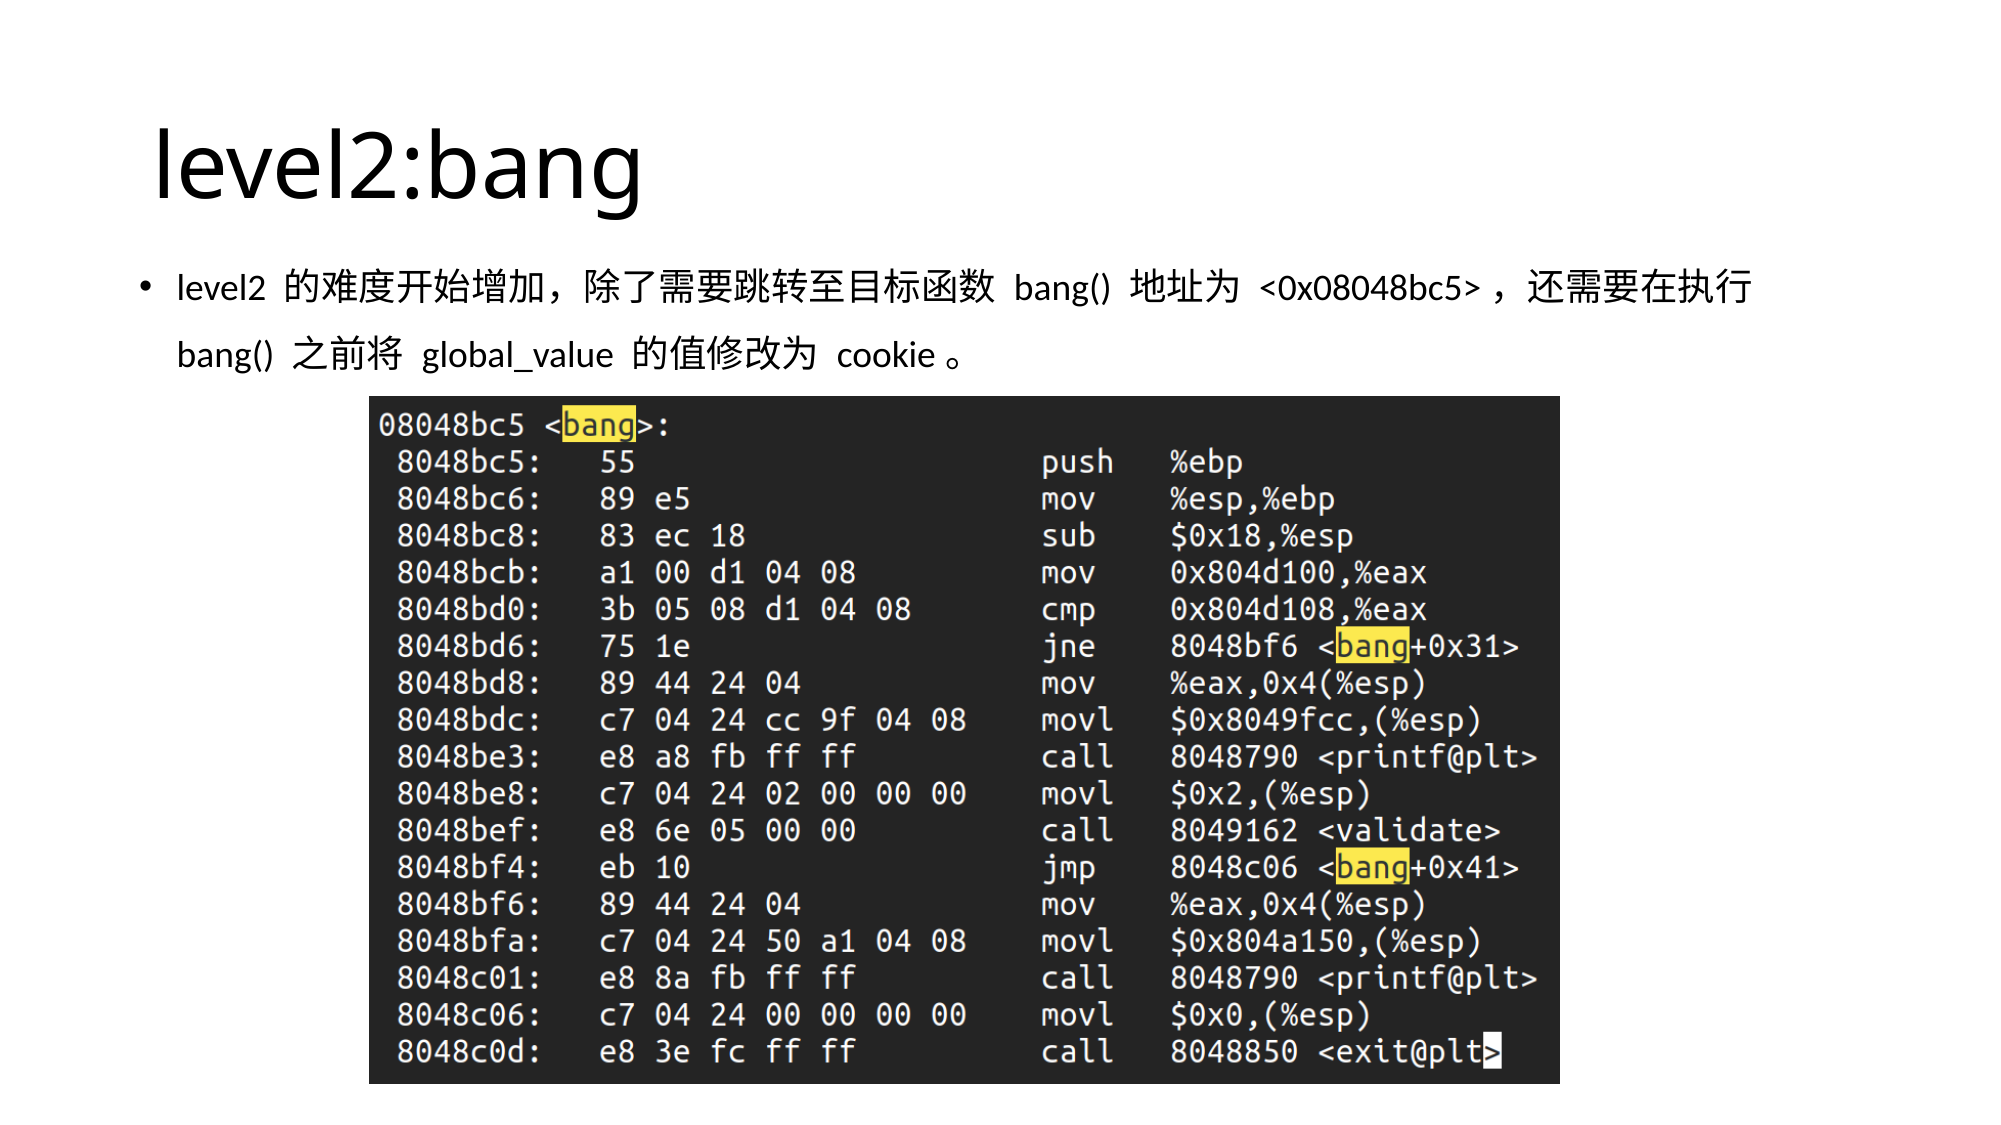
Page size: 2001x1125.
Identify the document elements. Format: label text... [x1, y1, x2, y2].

title level2:bang [137, 59, 1863, 278]
text_box level2 的难度开始增加，除了需要跳转至目标函数 bang() 地址为 <0x08048bc5>，还需要在执行 bang() 之前将 global_value 的值修改为 cookie。 [123, 232, 1849, 440]
picture [369, 396, 1560, 1084]
